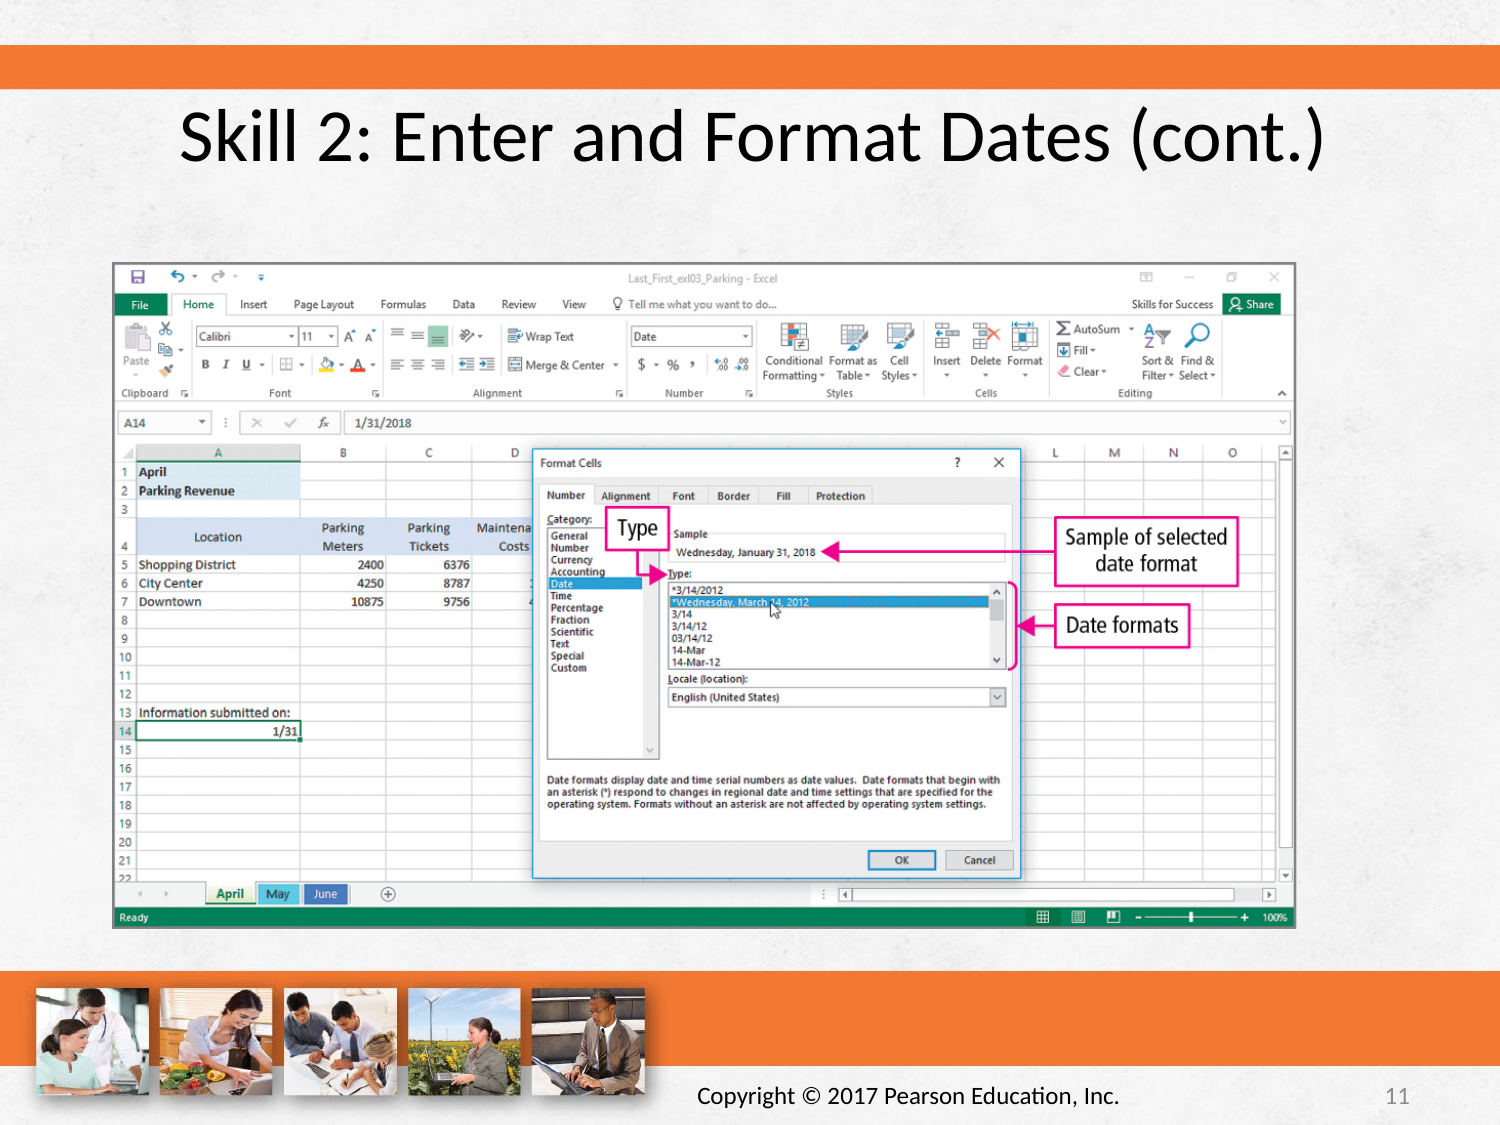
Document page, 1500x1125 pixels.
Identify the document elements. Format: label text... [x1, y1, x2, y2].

footer Copyright © 2017 Pearson Education, Inc. [649, 1065, 1074, 1125]
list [112, 262, 1297, 931]
title Skill 2: Enter and Format Dates (cont.) [108, 50, 1400, 213]
slide_number 11 [1074, 1065, 1425, 1125]
picture [0, 0, 1500, 1125]
